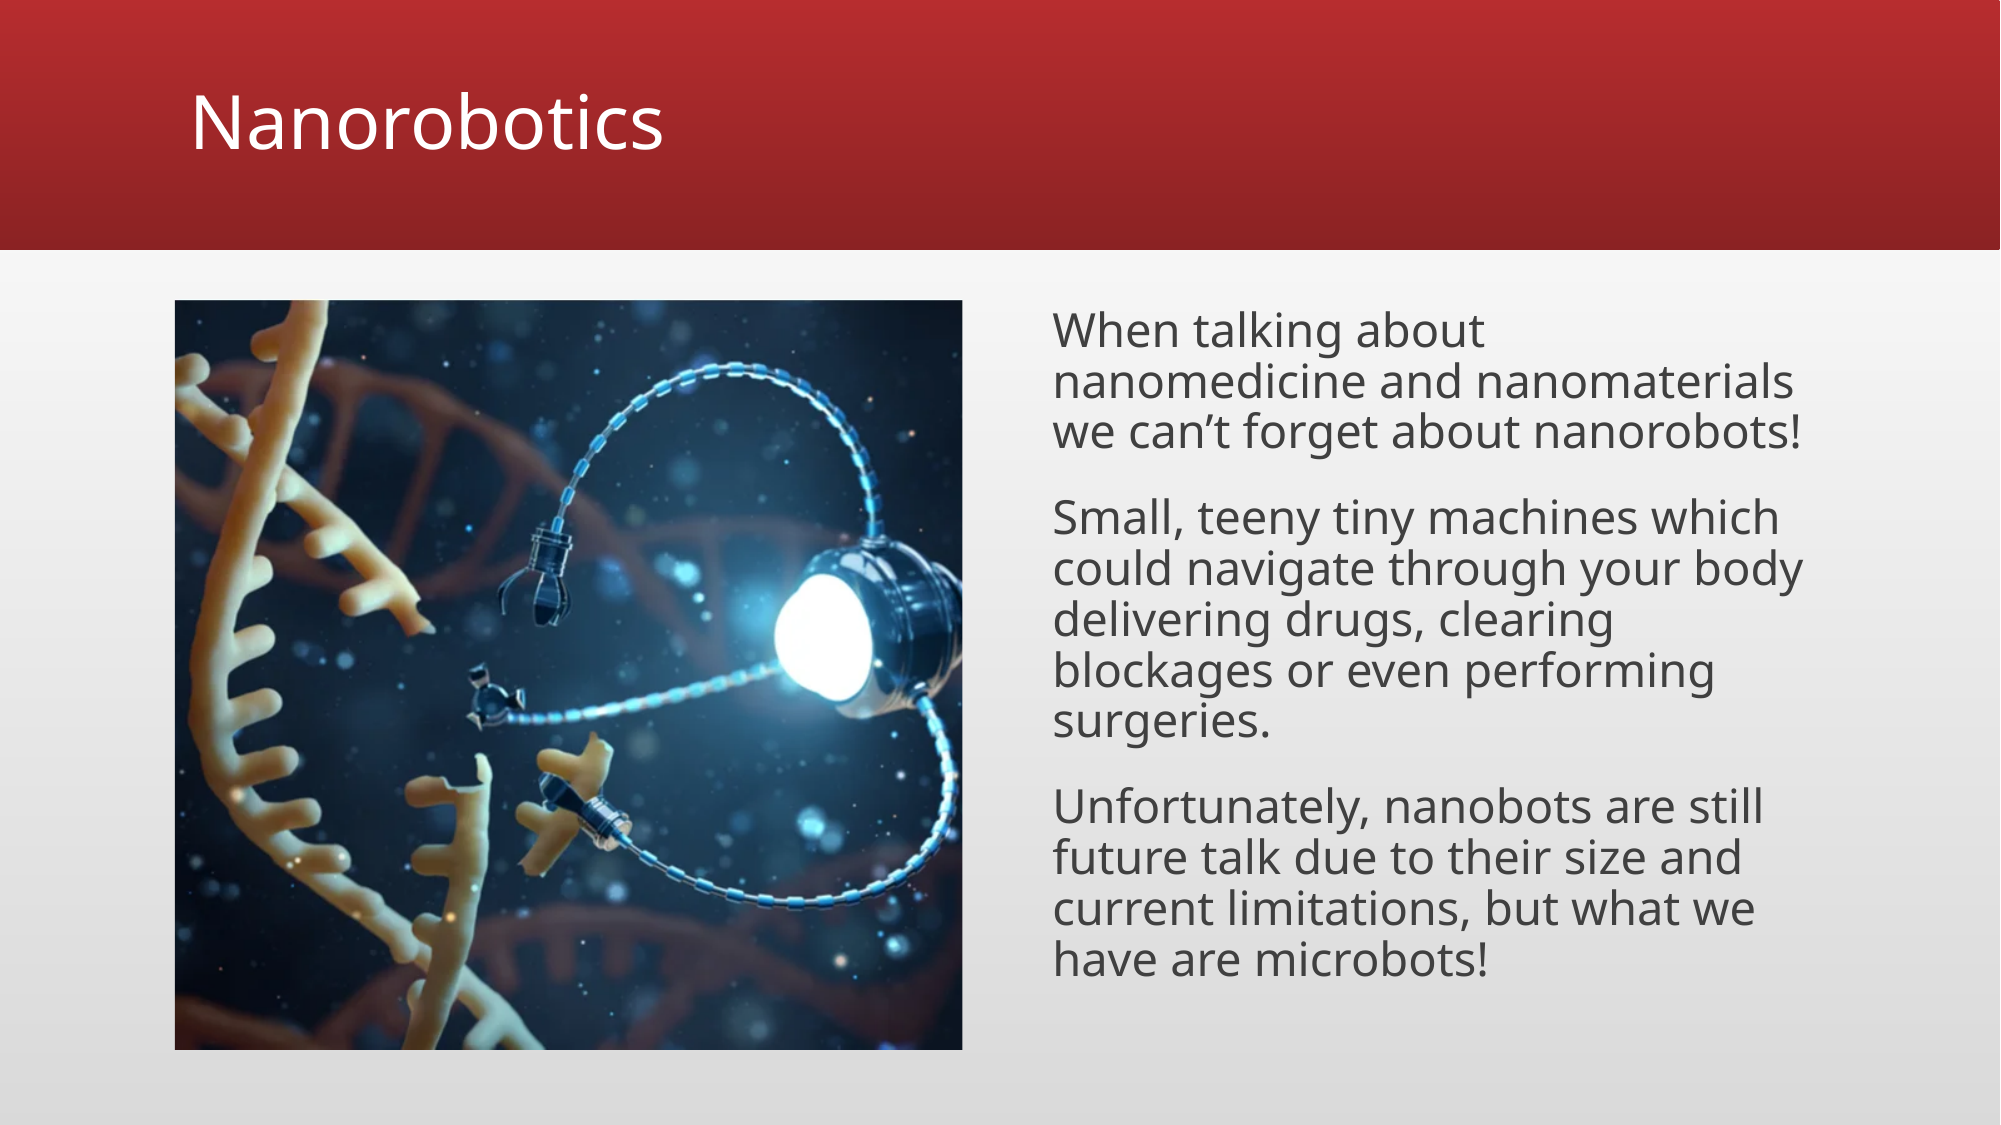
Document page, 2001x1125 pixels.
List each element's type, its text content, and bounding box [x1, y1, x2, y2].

list When talking about nanomedicine and nanomaterials we can’t forget about nanorobots! Small, teeny tiny machines which could navigate through your body delivering drugs, clearing blockages or even performing surgeries. Unfortunately, nanobots are still future talk due to their size and current limitations, but what we have are microbots! [1037, 299, 1825, 1050]
picture [174, 299, 963, 1050]
title Nanorobotics [174, 16, 1825, 234]
